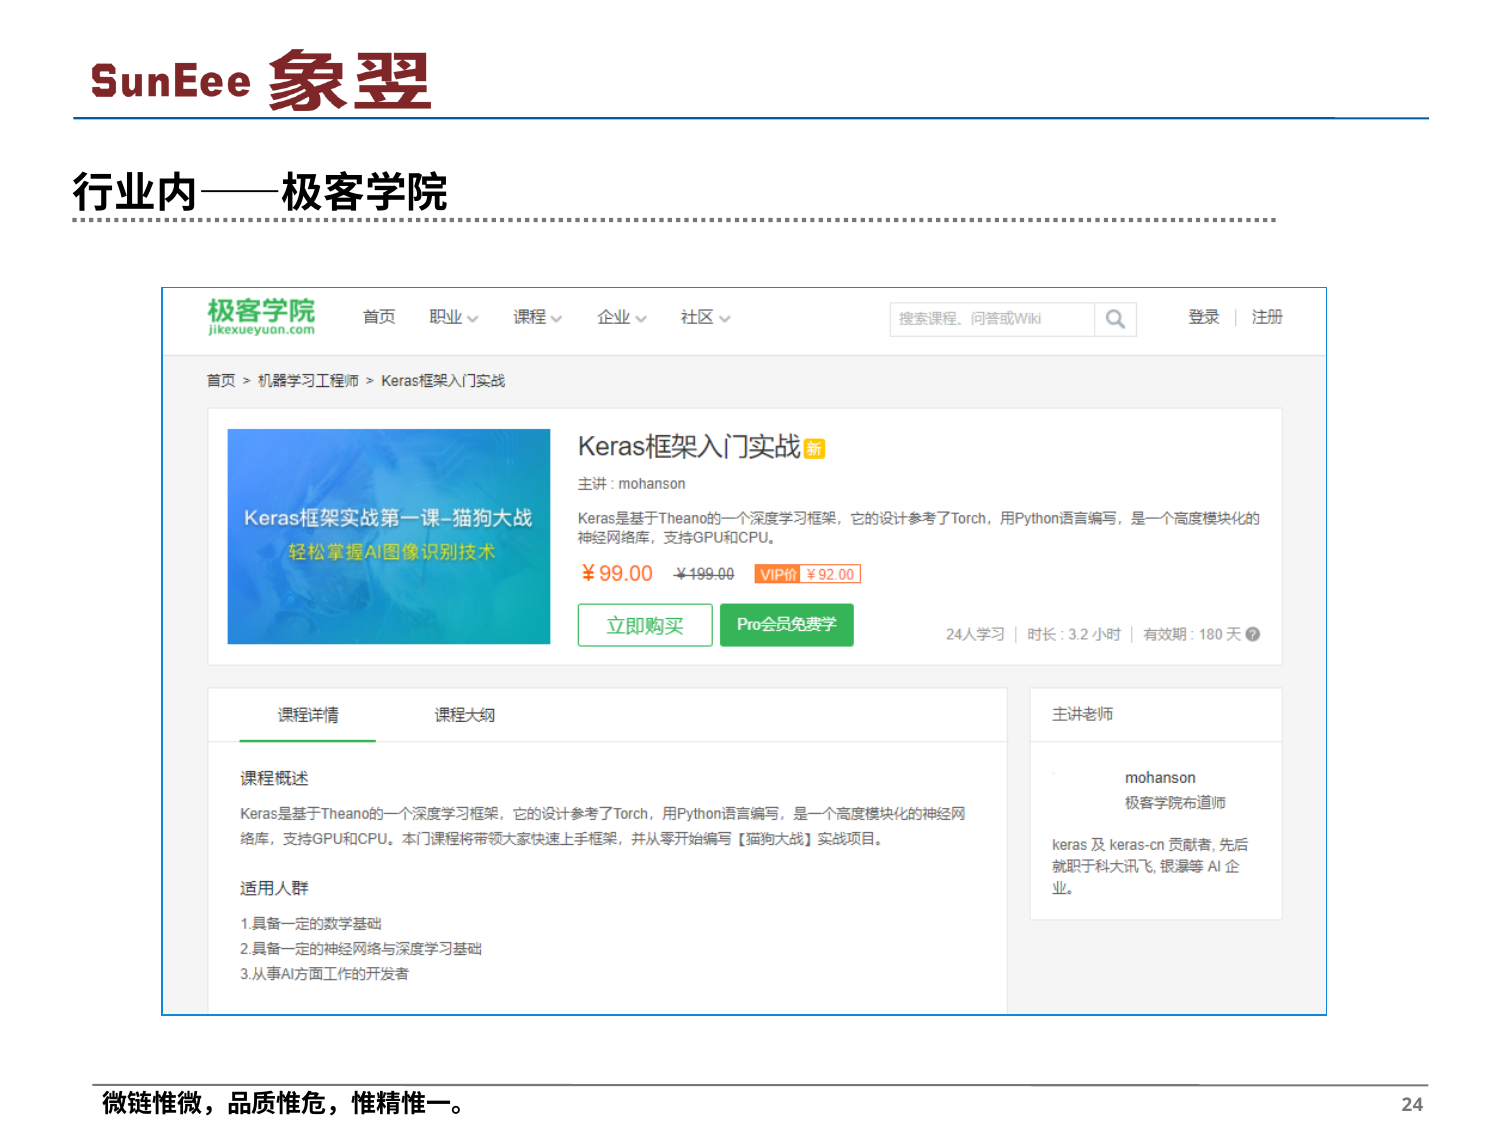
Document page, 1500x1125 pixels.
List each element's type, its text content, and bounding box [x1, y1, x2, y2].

picture [92, 49, 431, 111]
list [162, 287, 1326, 1015]
slide_number 24 [1130, 1084, 1444, 1122]
title 行业内——极客学院 [57, 138, 1273, 224]
